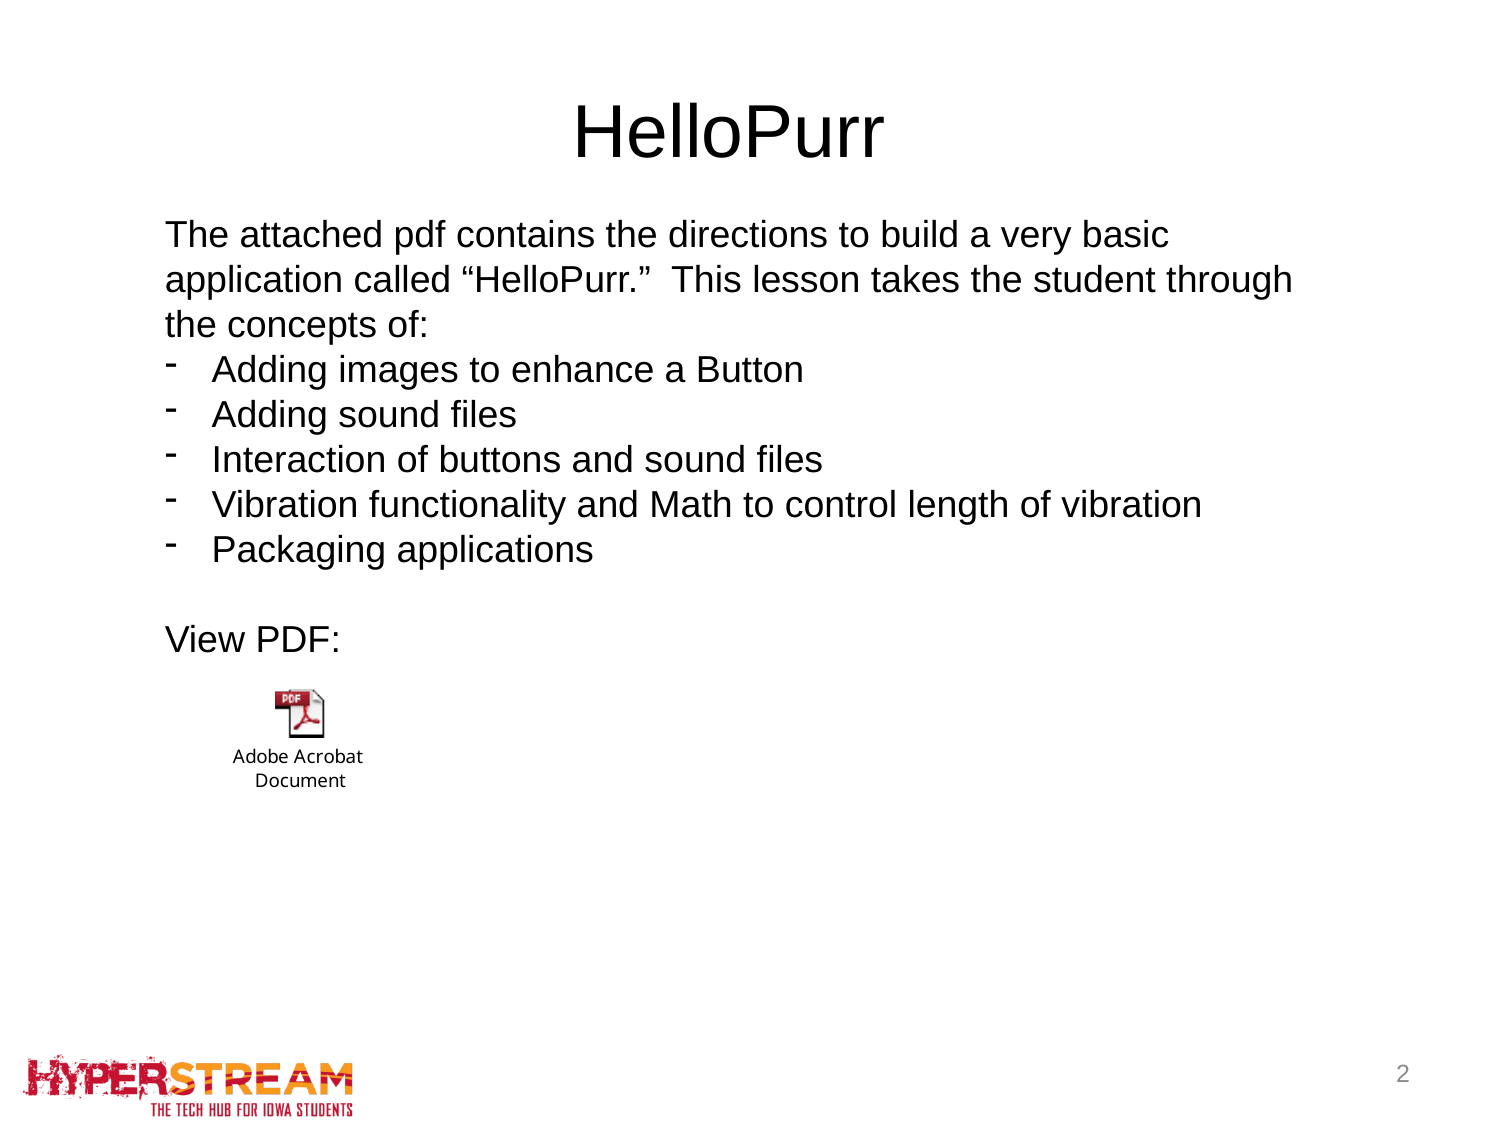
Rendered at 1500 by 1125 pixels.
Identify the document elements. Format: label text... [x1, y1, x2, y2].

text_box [224, 687, 376, 815]
text_box HelloPurr [53, 74, 1404, 180]
slide_number 2 [1074, 1042, 1425, 1103]
text_box The attached pdf contains the directions to build a very basic application called “HelloPurr.” This lesson takes the student through the concepts of: Adding images to enhance a Button Adding sound files Interaction of buttons and sound files Vibration functionality and Math to control length of vibration Packaging applications View PDF: [149, 202, 1363, 758]
picture [12, 1045, 363, 1125]
